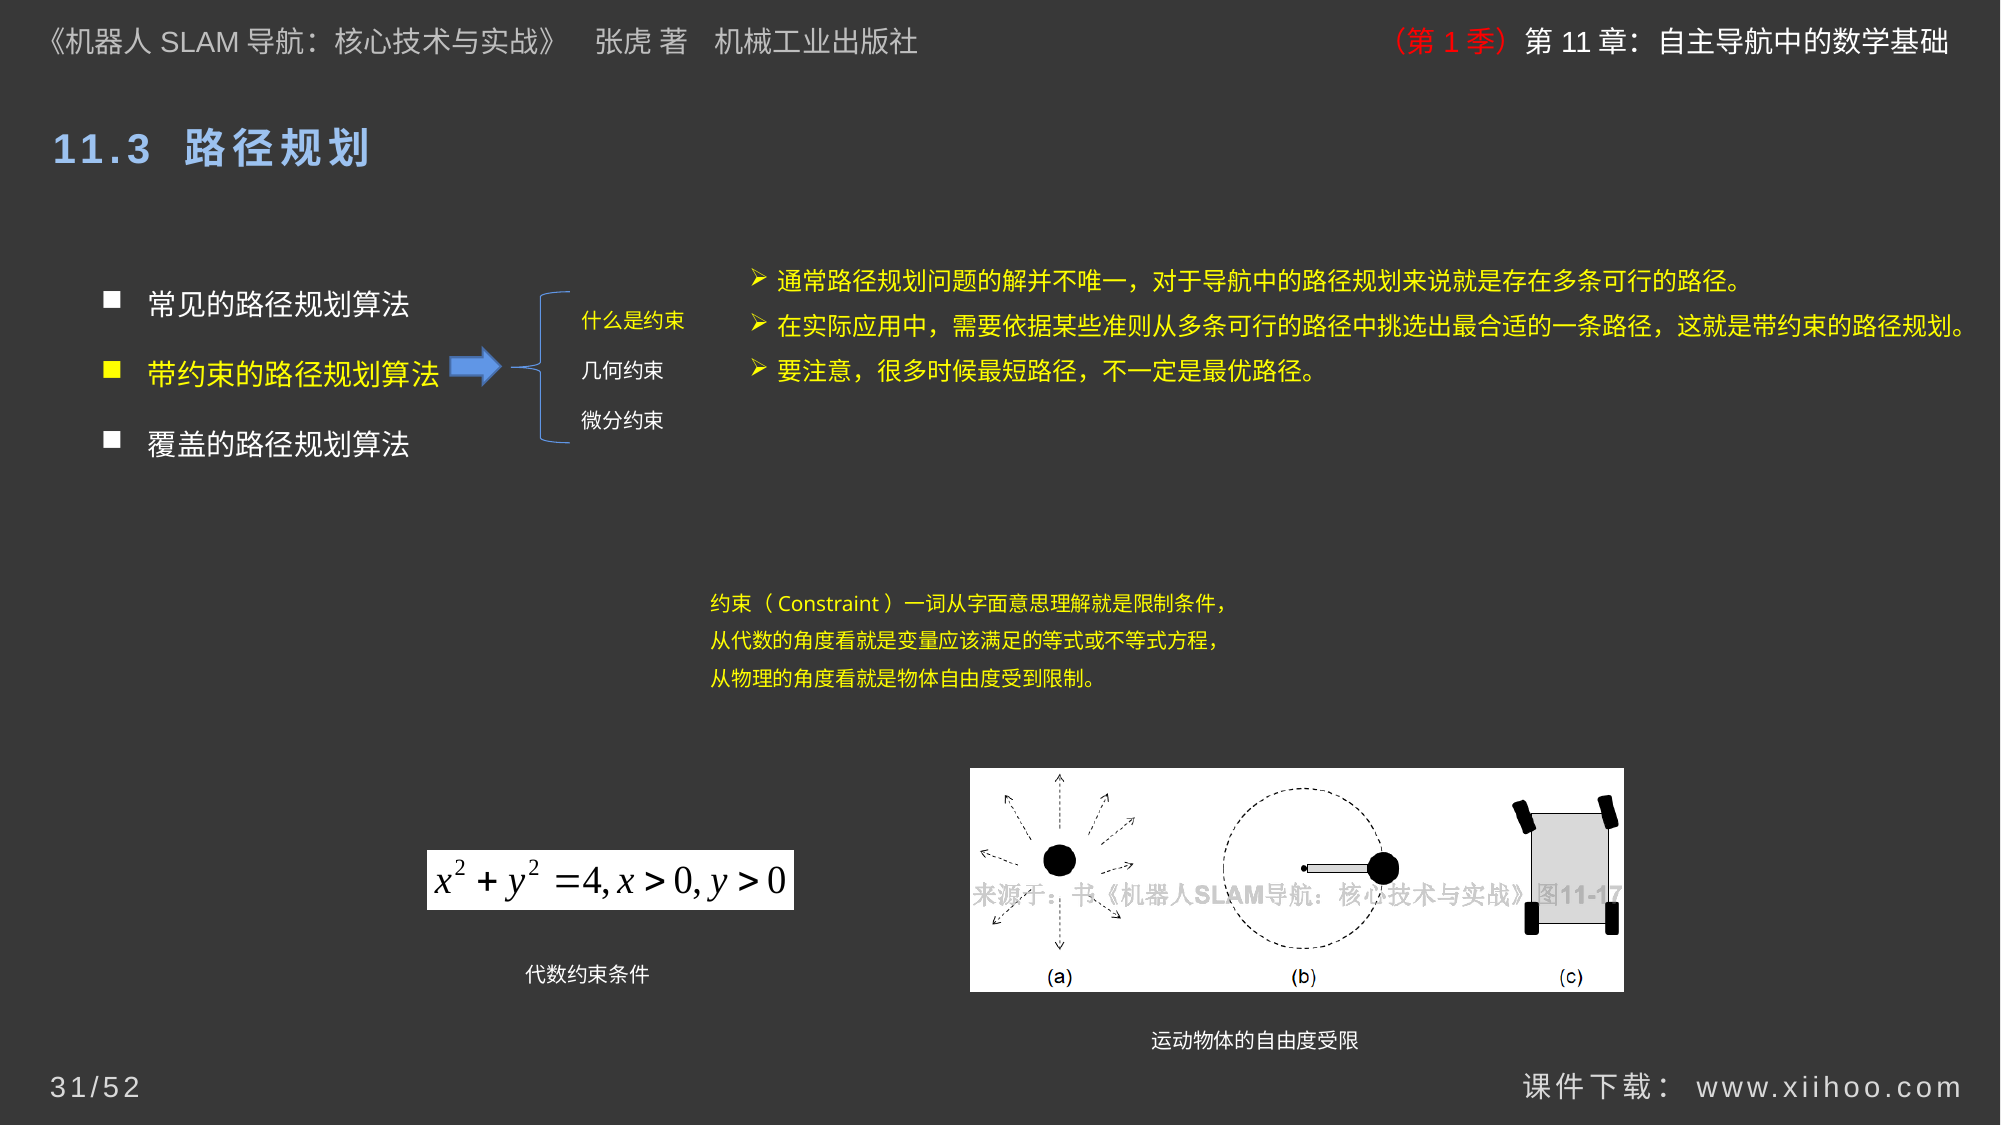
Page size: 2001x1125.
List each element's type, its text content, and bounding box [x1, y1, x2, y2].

picture [0, 0, 2001, 1125]
text_box 《机器人SLAM导航：核心技术与实战》 张虎 著 机械工业出版社 [16, 16, 940, 66]
text_box 课件下载：www.xiihoo.com [1493, 1057, 1991, 1114]
title 11.3 路径规划 [38, 98, 620, 180]
text_box 通常路径规划问题的解并不唯一，对于导航中的路径规划来说就是存在多条可行的路径。 在实际应用中，需要依据某些准则从多条可行的路径中挑选出最合适的一条路径，这就是带约束的路径规划。 要注意，很多时候最短路径，不一定是最优路径。 [734, 243, 1991, 393]
text_box [449, 345, 503, 388]
text_box （第1季）第11章：自主导航中的数学基础 [1075, 16, 1965, 66]
text_box [510, 291, 570, 444]
text_box 代数约束条件 [510, 929, 750, 995]
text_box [427, 850, 794, 910]
text_box 什么是约束 几何约束 微分约束 [567, 275, 749, 440]
text_box 运动物体的自由度受限 [1136, 995, 1376, 1060]
text_box 常见的路径规划算法 带约束的路径规划算法 覆盖的路径规划算法 [86, 243, 524, 469]
text_box 31/52 [34, 1060, 187, 1111]
text_box 约束（Constraint）一词从字面意思理解就是限制条件，从代数的角度看就是变量应该满足的等式或不等式方程，从物理的角度看就是物体自由度受到限制。 [696, 570, 1257, 698]
